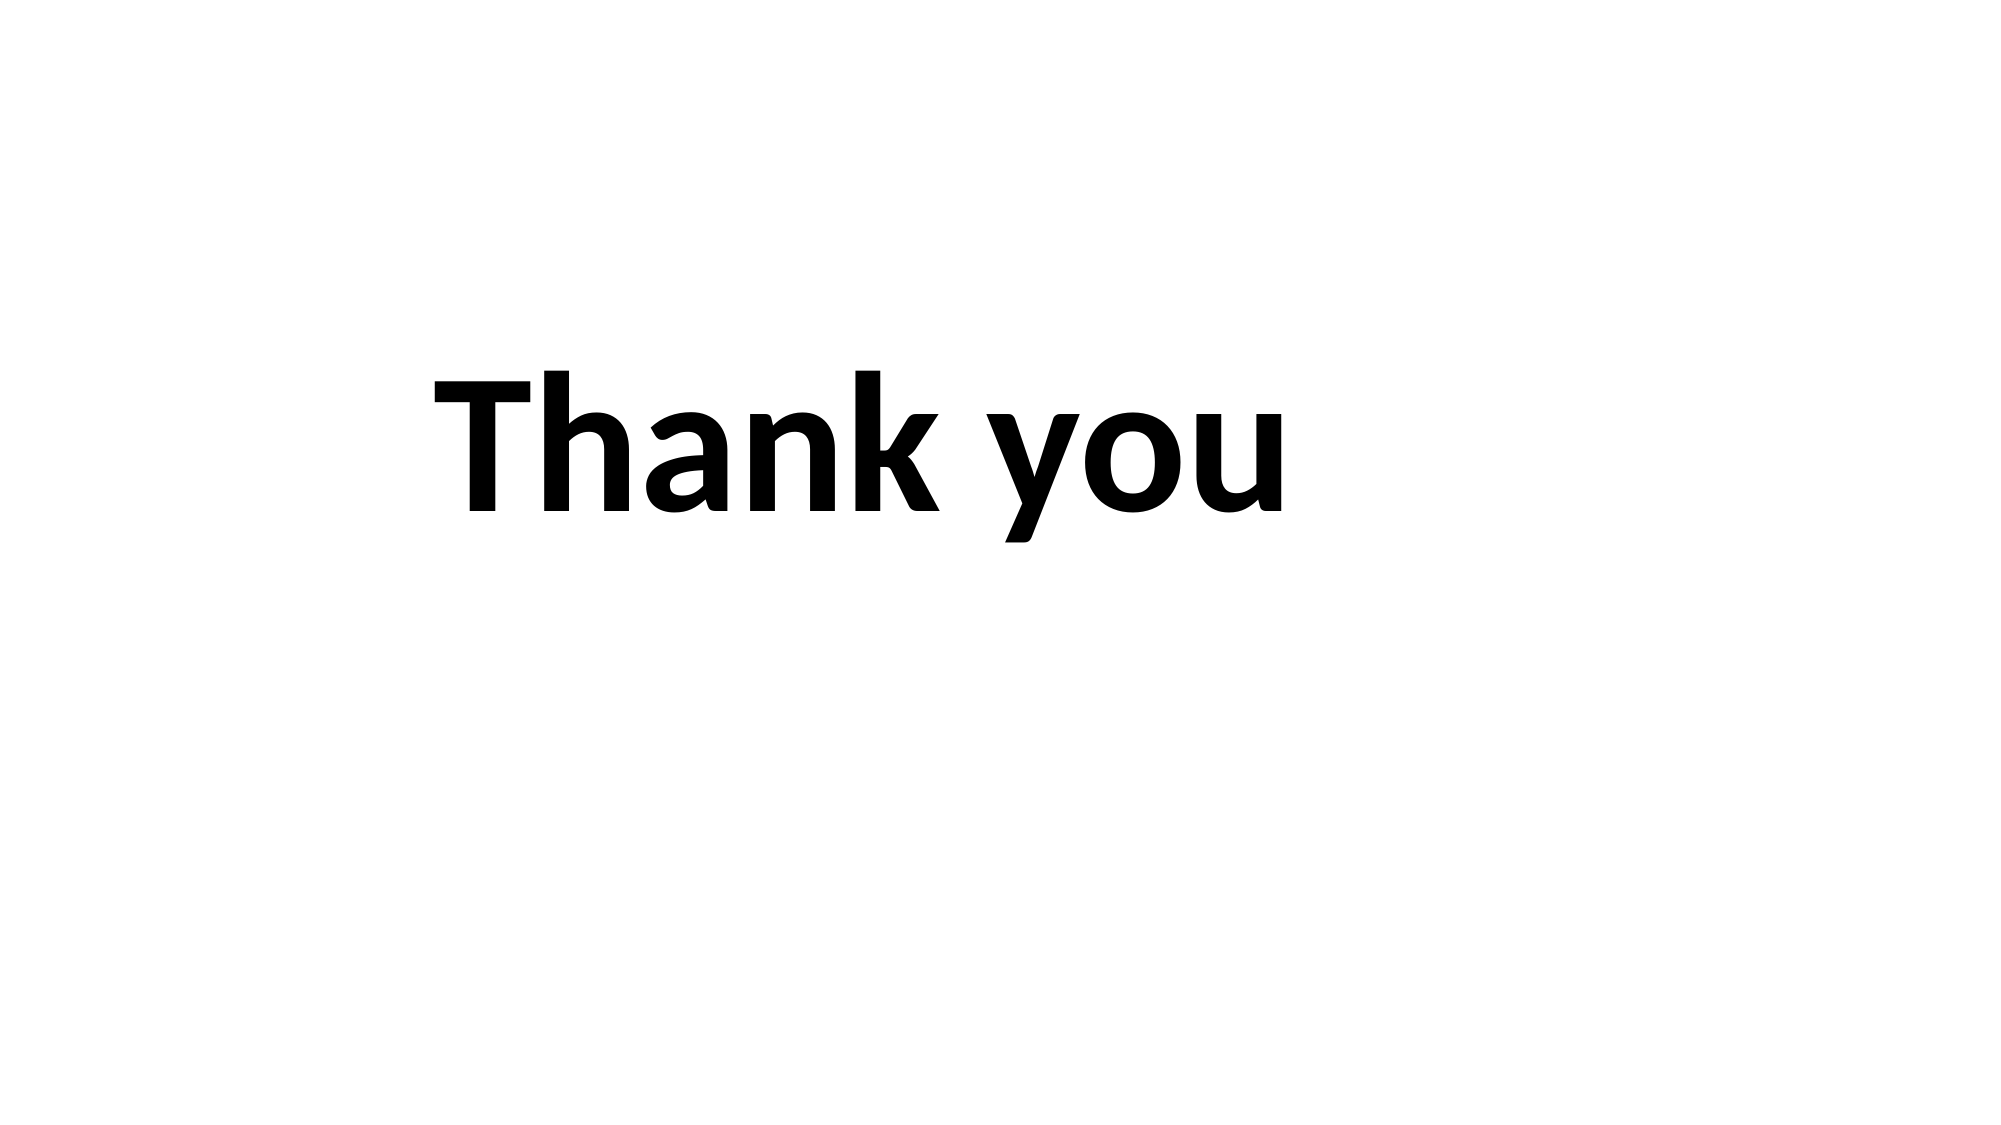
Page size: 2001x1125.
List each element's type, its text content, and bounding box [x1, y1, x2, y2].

list Thank you [418, 331, 1376, 670]
